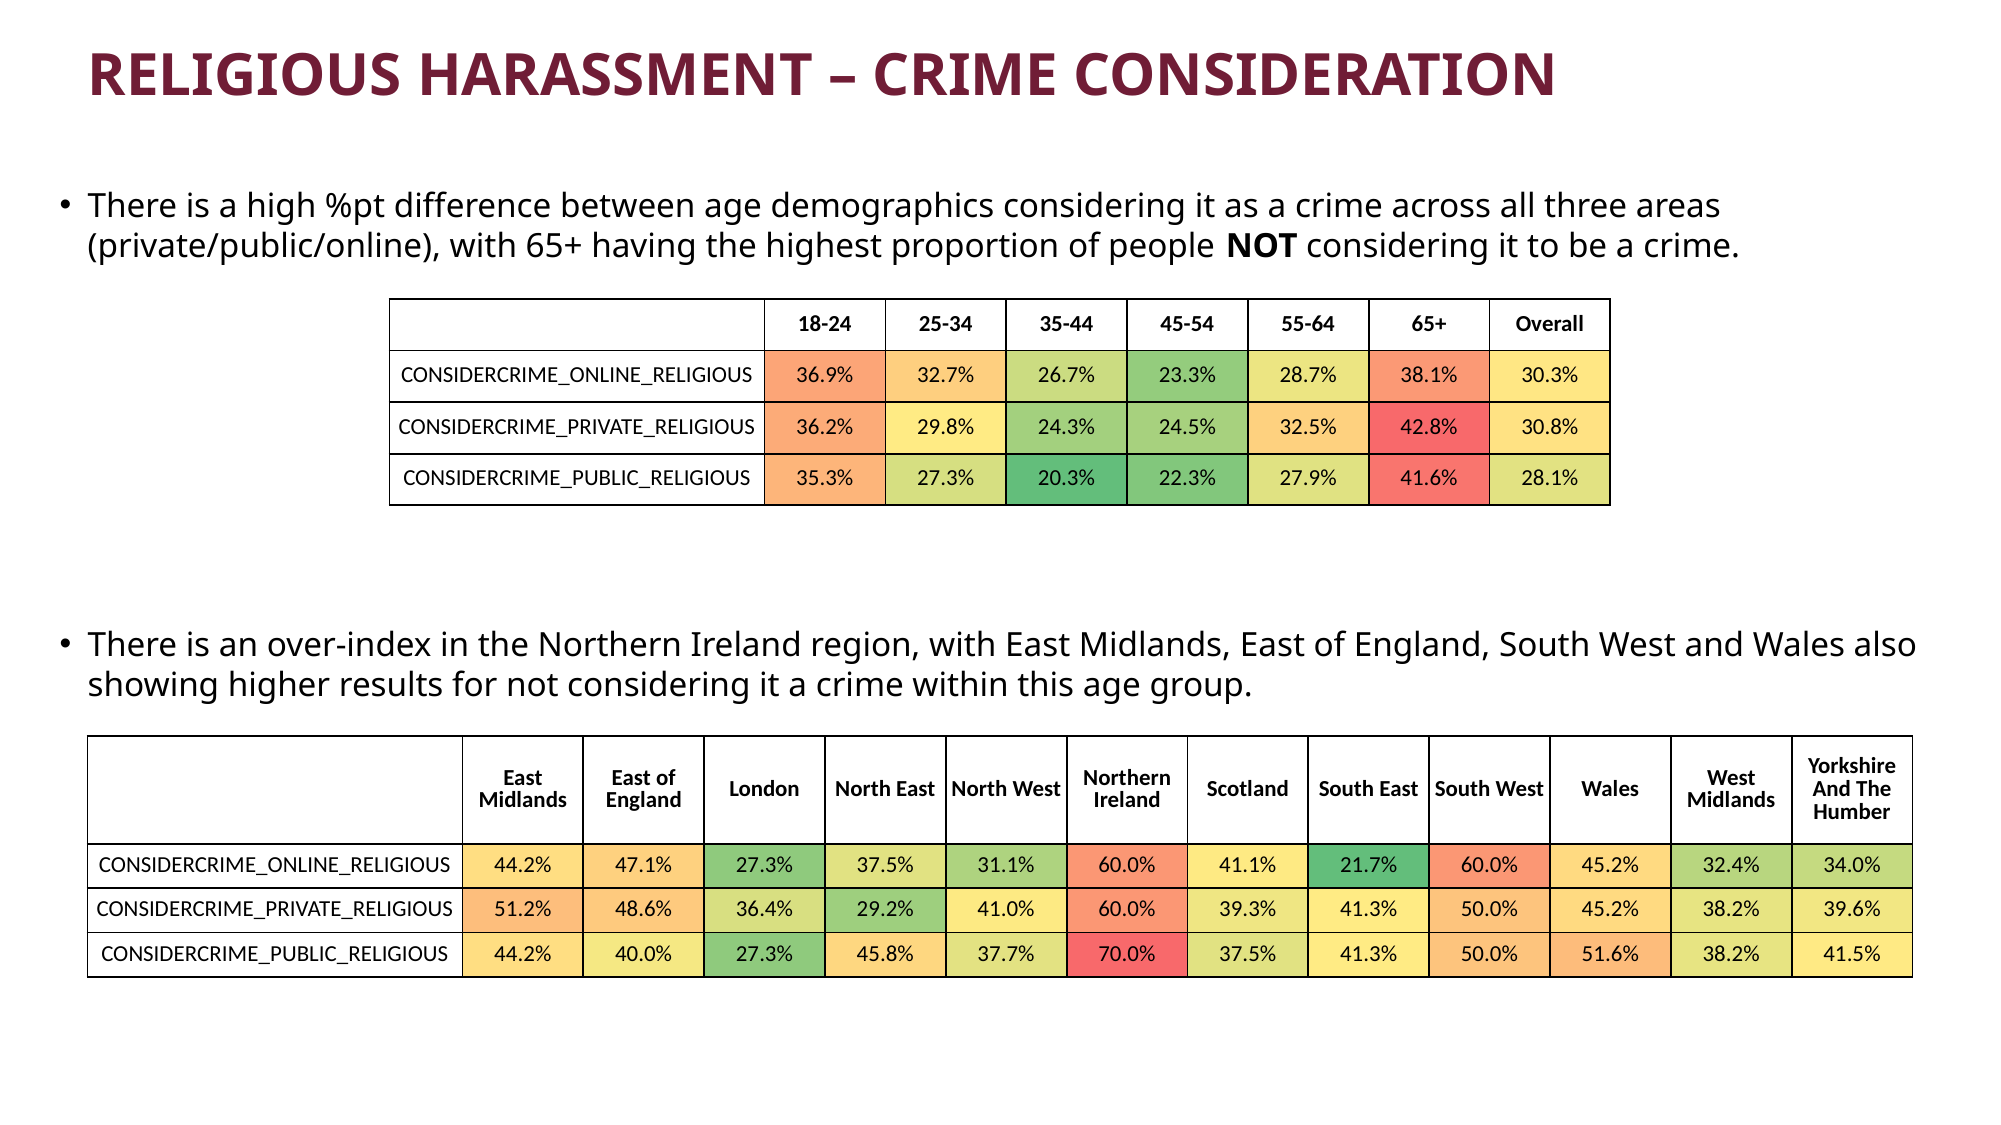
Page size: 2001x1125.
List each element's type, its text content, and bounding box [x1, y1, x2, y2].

table_header East Midlands [463, 737, 582, 843]
table_cell 29.8% [886, 403, 1005, 453]
table_cell 41.0% [947, 889, 1066, 932]
table_cell 50.0% [1430, 933, 1549, 976]
table_cell CONSIDERCRIME_PUBLIC_RELIGIOUS [88, 933, 462, 976]
table_cell 47.1% [584, 845, 703, 887]
table_cell 27.9% [1249, 455, 1368, 504]
table_header Northern Ireland [1068, 737, 1187, 843]
table_cell 26.7% [1007, 351, 1126, 401]
table_header London [705, 737, 824, 843]
table_cell 51.6% [1551, 933, 1670, 976]
table_header Scotland [1188, 737, 1307, 843]
table_cell 23.3% [1128, 351, 1247, 401]
table_cell 36.2% [765, 403, 885, 453]
table_cell 27.3% [886, 455, 1005, 504]
table_header 18-24 [765, 300, 885, 350]
table_cell 60.0% [1068, 845, 1187, 887]
table_cell 41.3% [1309, 889, 1428, 932]
table_cell 39.6% [1793, 889, 1912, 932]
table_cell 20.3% [1007, 455, 1126, 504]
table_cell 48.6% [584, 889, 703, 932]
table_header Wales [1551, 737, 1670, 843]
table_cell 38.1% [1370, 351, 1489, 401]
table_cell 37.7% [947, 933, 1066, 976]
table_cell 32.4% [1672, 845, 1791, 887]
table_cell 35.3% [765, 455, 885, 504]
title Religious Harassment – Crime consideration [87, 36, 2000, 108]
table_cell 37.5% [826, 845, 945, 887]
table_cell 34.0% [1793, 845, 1912, 887]
table_header 25-34 [886, 300, 1005, 350]
table_cell 30.8% [1490, 403, 1609, 453]
table_header [390, 300, 764, 350]
table_cell 51.2% [463, 889, 582, 932]
table_cell 39.3% [1188, 889, 1307, 932]
table_cell CONSIDERCRIME_ONLINE_RELIGIOUS [390, 351, 764, 401]
table_cell 41.3% [1309, 933, 1428, 976]
table_cell 29.2% [826, 889, 945, 932]
table_header 45-54 [1128, 300, 1247, 350]
table_cell 36.9% [765, 351, 885, 401]
table_cell 45.2% [1551, 889, 1670, 932]
table_cell 21.7% [1309, 845, 1428, 887]
table_cell 24.5% [1128, 403, 1247, 453]
table_cell 24.3% [1007, 403, 1126, 453]
table_cell 27.3% [705, 845, 824, 887]
table_cell 44.2% [463, 845, 582, 887]
table_header South West [1430, 737, 1549, 843]
table_header [88, 737, 462, 843]
table_cell CONSIDERCRIME_ONLINE_RELIGIOUS [88, 845, 462, 887]
table_cell 32.7% [886, 351, 1005, 401]
table_cell 30.3% [1490, 351, 1609, 401]
table_cell 28.7% [1249, 351, 1368, 401]
table_header South East [1309, 737, 1428, 843]
table_header North West [947, 737, 1066, 843]
table_header Yorkshire And The Humber [1793, 737, 1912, 843]
table_cell CONSIDERCRIME_PRIVATE_RELIGIOUS [390, 403, 764, 453]
table_cell 28.1% [1490, 455, 1609, 504]
table_header Overall [1490, 300, 1609, 350]
table_cell 41.6% [1370, 455, 1489, 504]
table_cell 32.5% [1249, 403, 1368, 453]
table_cell 70.0% [1068, 933, 1187, 976]
table_cell 60.0% [1430, 845, 1549, 887]
table_header 65+ [1370, 300, 1489, 350]
table_cell 44.2% [463, 933, 582, 976]
table_cell 40.0% [584, 933, 703, 976]
table_cell 41.1% [1188, 845, 1307, 887]
text_box There is a high %pt difference between age demographics considering it as a crime across all three areas (private/public/online), with 65+ having the highest proportion of people NOT considering it to be a crime. There is an over-index in the Northern Ireland region, with East Midlands, East of England, South West and Wales also showing higher results for not considering it a crime within this age group. [44, 176, 1957, 771]
table_header West Midlands [1672, 737, 1791, 843]
table_header 55-64 [1249, 300, 1368, 350]
table_cell CONSIDERCRIME_PUBLIC_RELIGIOUS [390, 455, 764, 504]
table_header East of England [584, 737, 703, 843]
table_header 35-44 [1007, 300, 1126, 350]
table_cell 27.3% [705, 933, 824, 976]
table_cell 22.3% [1128, 455, 1247, 504]
table_cell 38.2% [1672, 889, 1791, 932]
table_cell 42.8% [1370, 403, 1489, 453]
table_header North East [826, 737, 945, 843]
table_cell 36.4% [705, 889, 824, 932]
table_cell 37.5% [1188, 933, 1307, 976]
table_cell 45.2% [1551, 845, 1670, 887]
table_cell 38.2% [1672, 933, 1791, 976]
table_cell 45.8% [826, 933, 945, 976]
table_cell 41.5% [1793, 933, 1912, 976]
table_cell 31.1% [947, 845, 1066, 887]
table_cell 60.0% [1068, 889, 1187, 932]
table_cell 50.0% [1430, 889, 1549, 932]
table_cell CONSIDERCRIME_PRIVATE_RELIGIOUS [88, 889, 462, 932]
